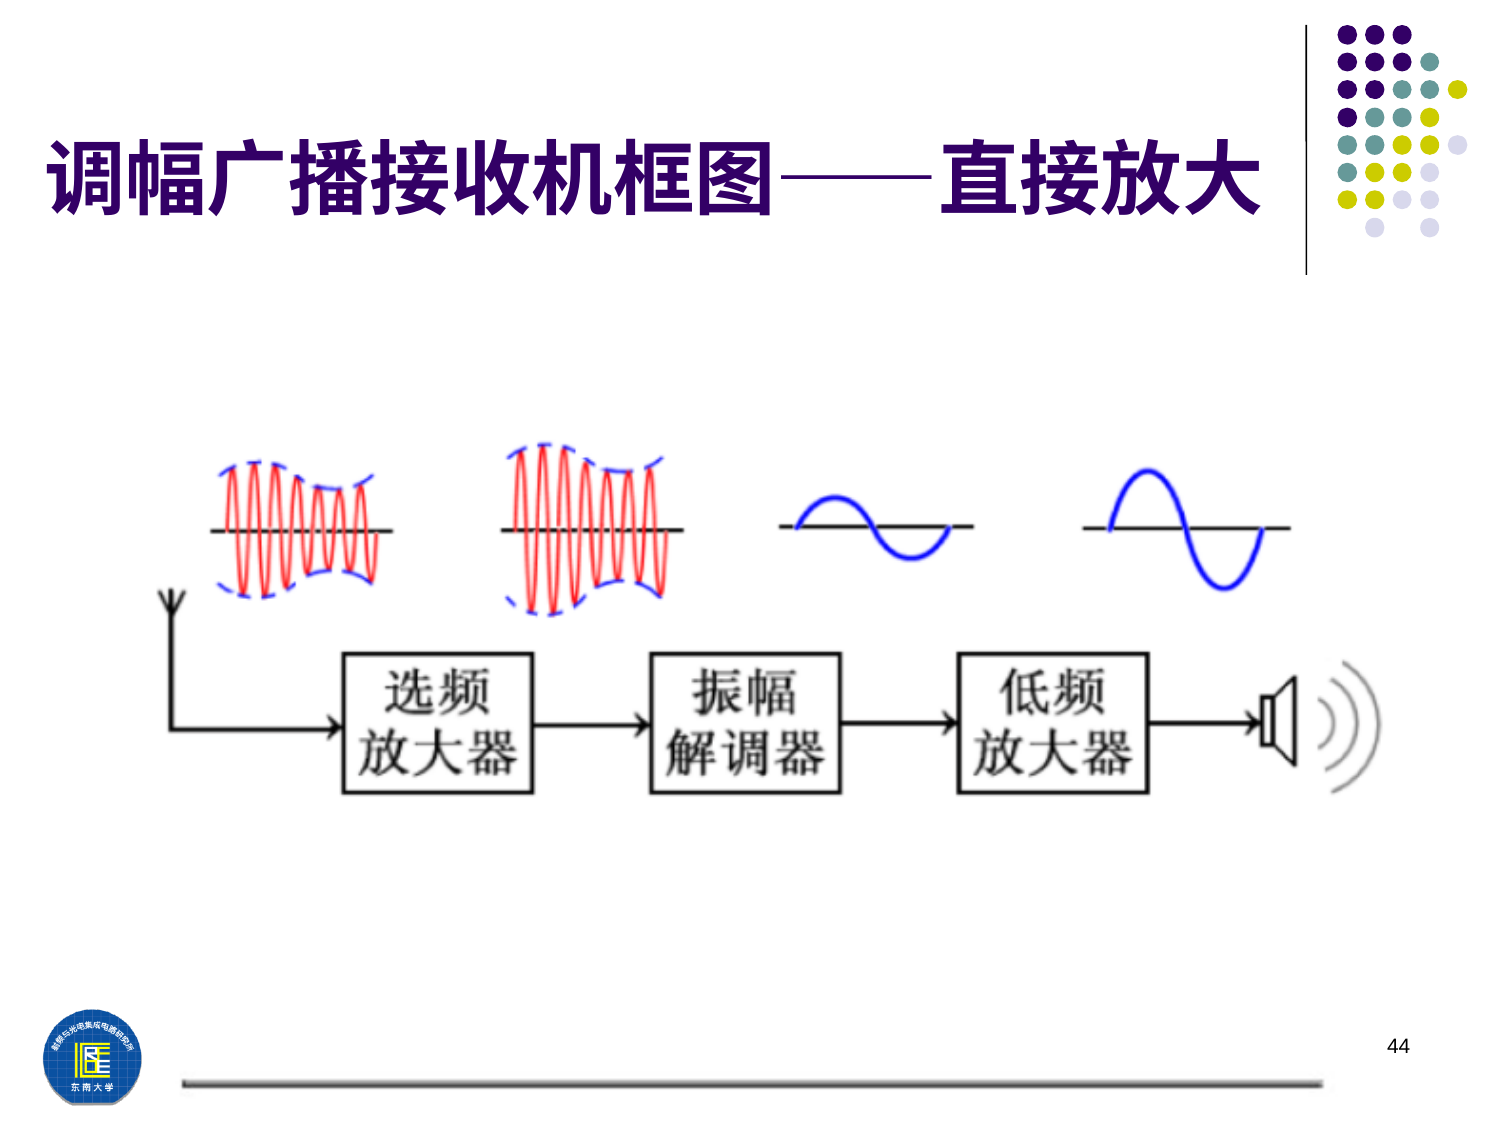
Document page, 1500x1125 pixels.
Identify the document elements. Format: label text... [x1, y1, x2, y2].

picture [34, 999, 148, 1113]
slide_number 44 [1074, 1024, 1426, 1101]
picture [171, 1058, 1353, 1111]
title 调幅广播接收机框图——直接放大 [29, 20, 1313, 233]
picture [76, 385, 1459, 847]
